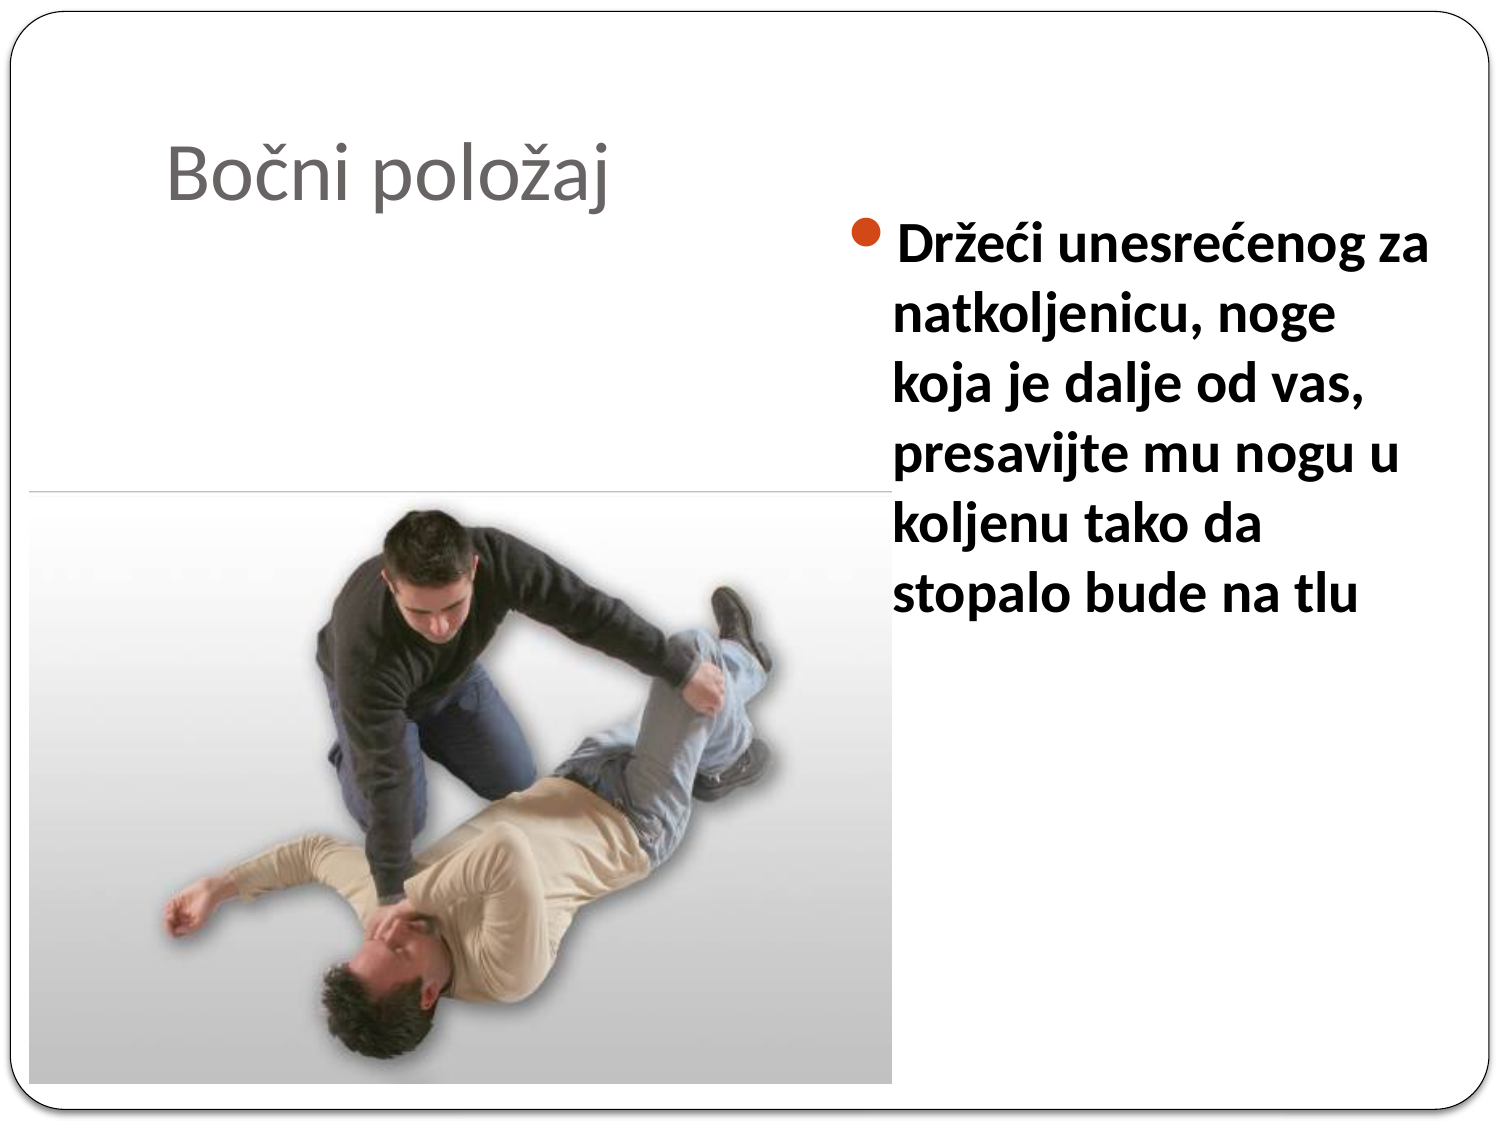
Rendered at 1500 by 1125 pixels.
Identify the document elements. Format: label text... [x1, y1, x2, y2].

title Bočni položaj [150, 45, 1425, 233]
list Držeći unesrećenog za natkoljenicu, noge koja je dalje od vas, presavijte mu nogu u koljenu tako da stopalo bude na tlu [832, 196, 1448, 947]
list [29, 491, 892, 1084]
